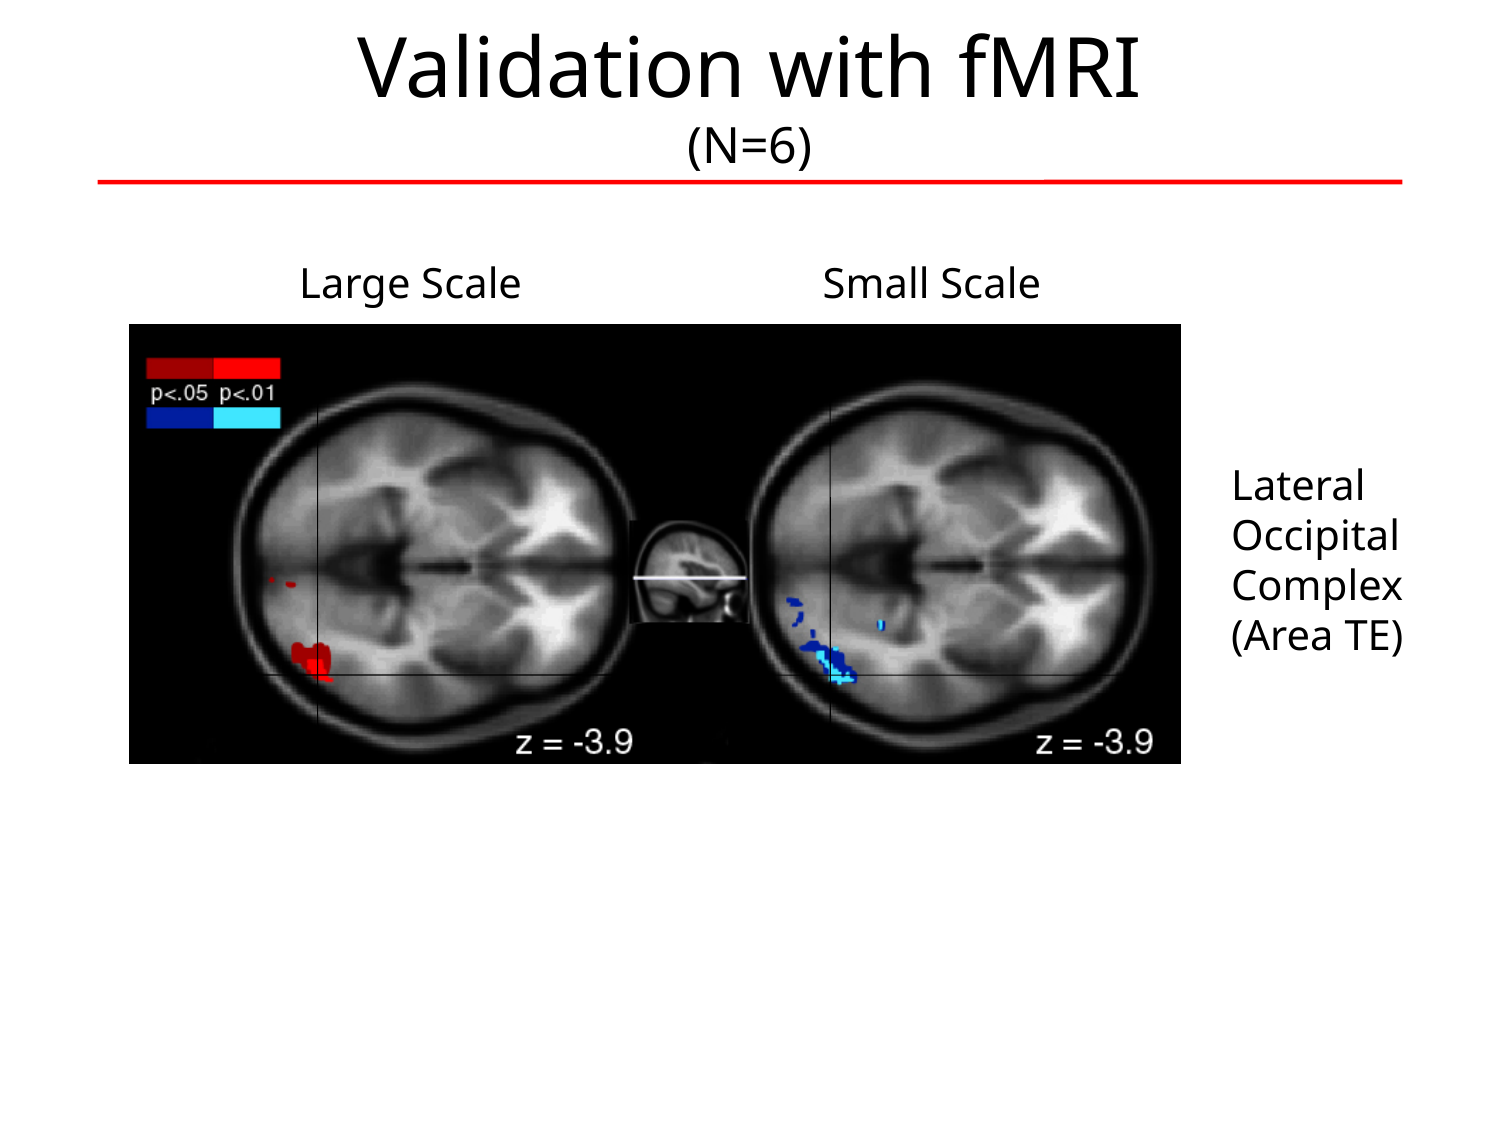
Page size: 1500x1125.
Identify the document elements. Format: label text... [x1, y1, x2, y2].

title Validation with fMRI (N=6) [74, 0, 1426, 188]
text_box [129, 249, 1431, 765]
